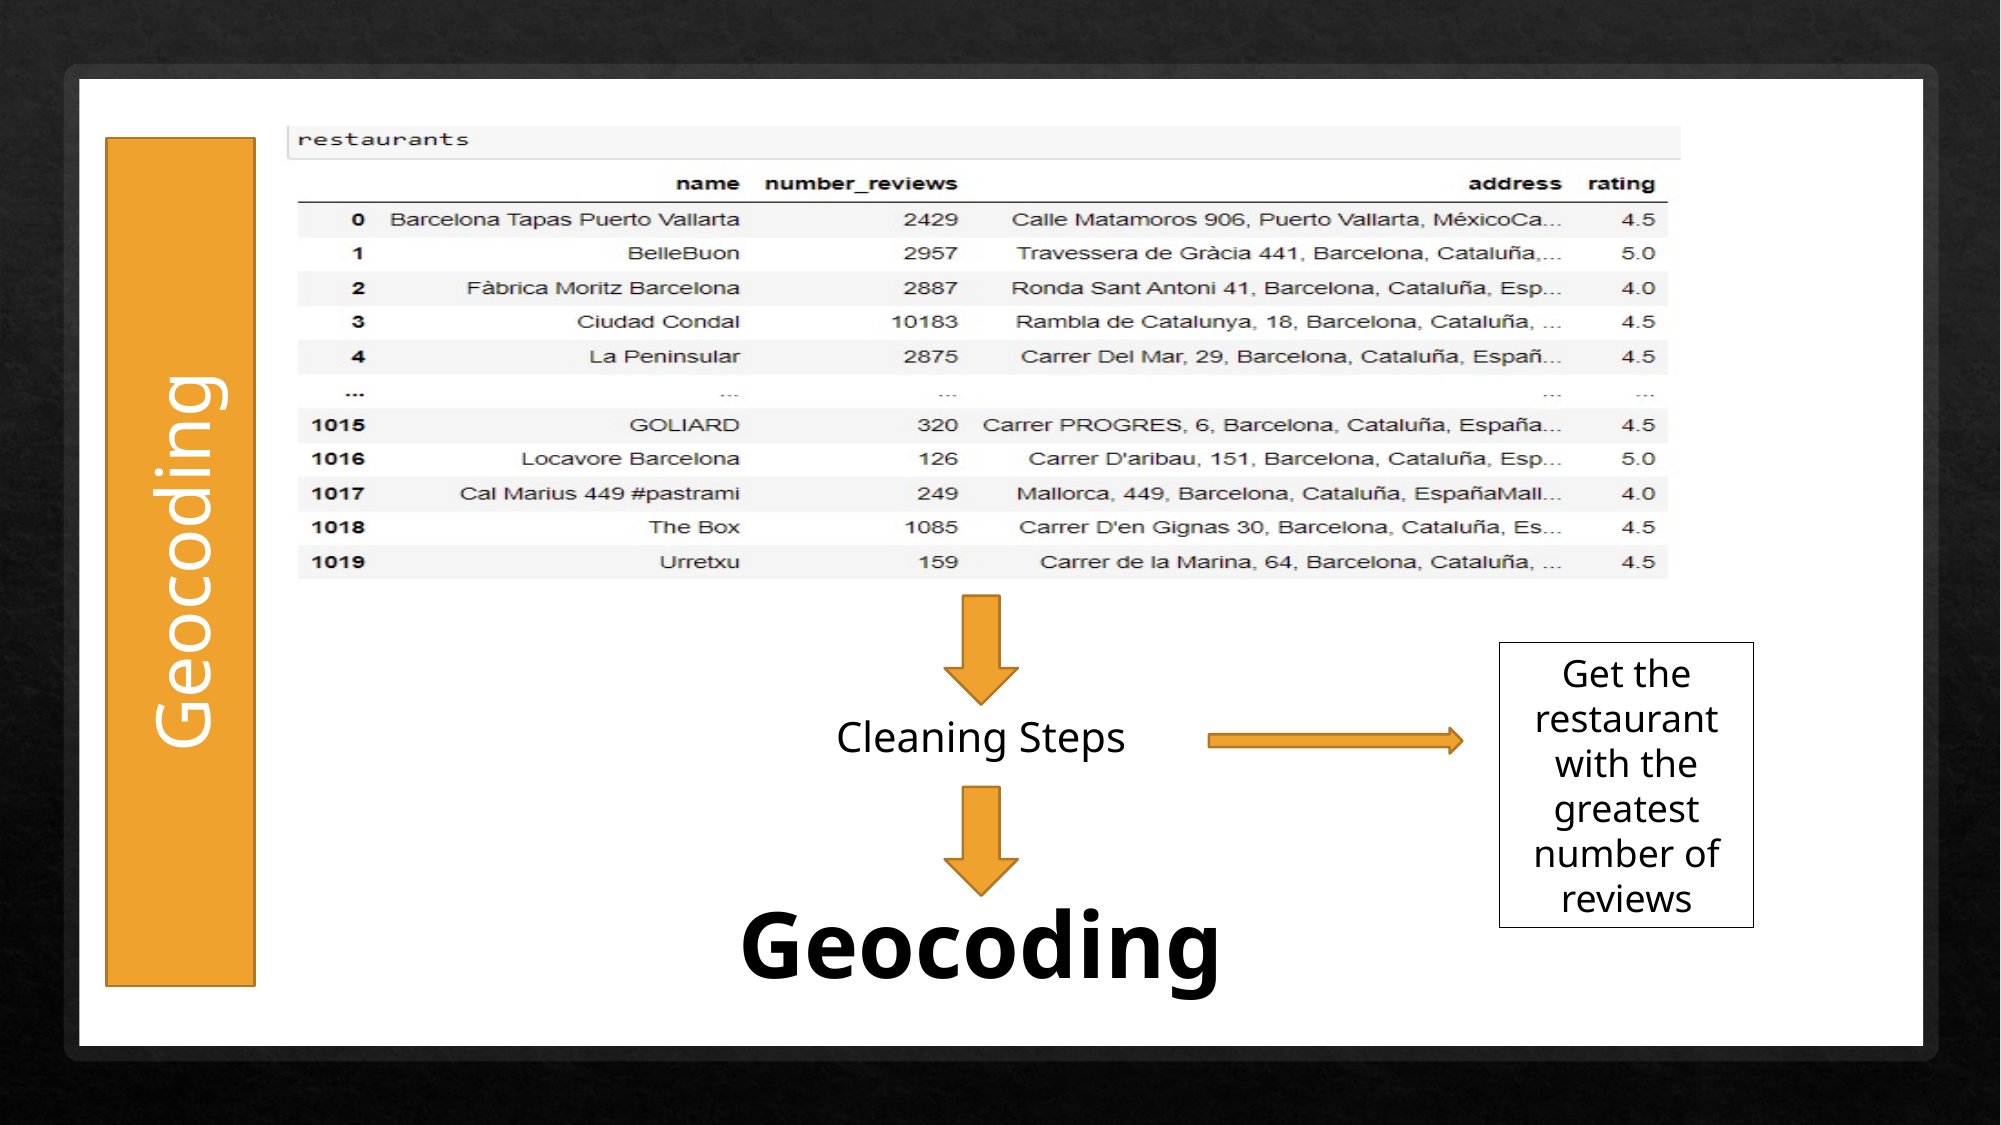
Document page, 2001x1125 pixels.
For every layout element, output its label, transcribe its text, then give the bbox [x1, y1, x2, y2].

picture [281, 126, 1681, 579]
text_box [943, 785, 1020, 879]
text_box Get the restaurant with the greatest number of reviews [1499, 642, 1754, 928]
text_box Geocoding [105, 137, 256, 987]
text_box Geocoding [532, 879, 1431, 1005]
text_box [1207, 726, 1464, 755]
text_box Cleaning Steps [532, 702, 1431, 768]
text_box [943, 594, 1020, 702]
text_box [78, 78, 1924, 1047]
